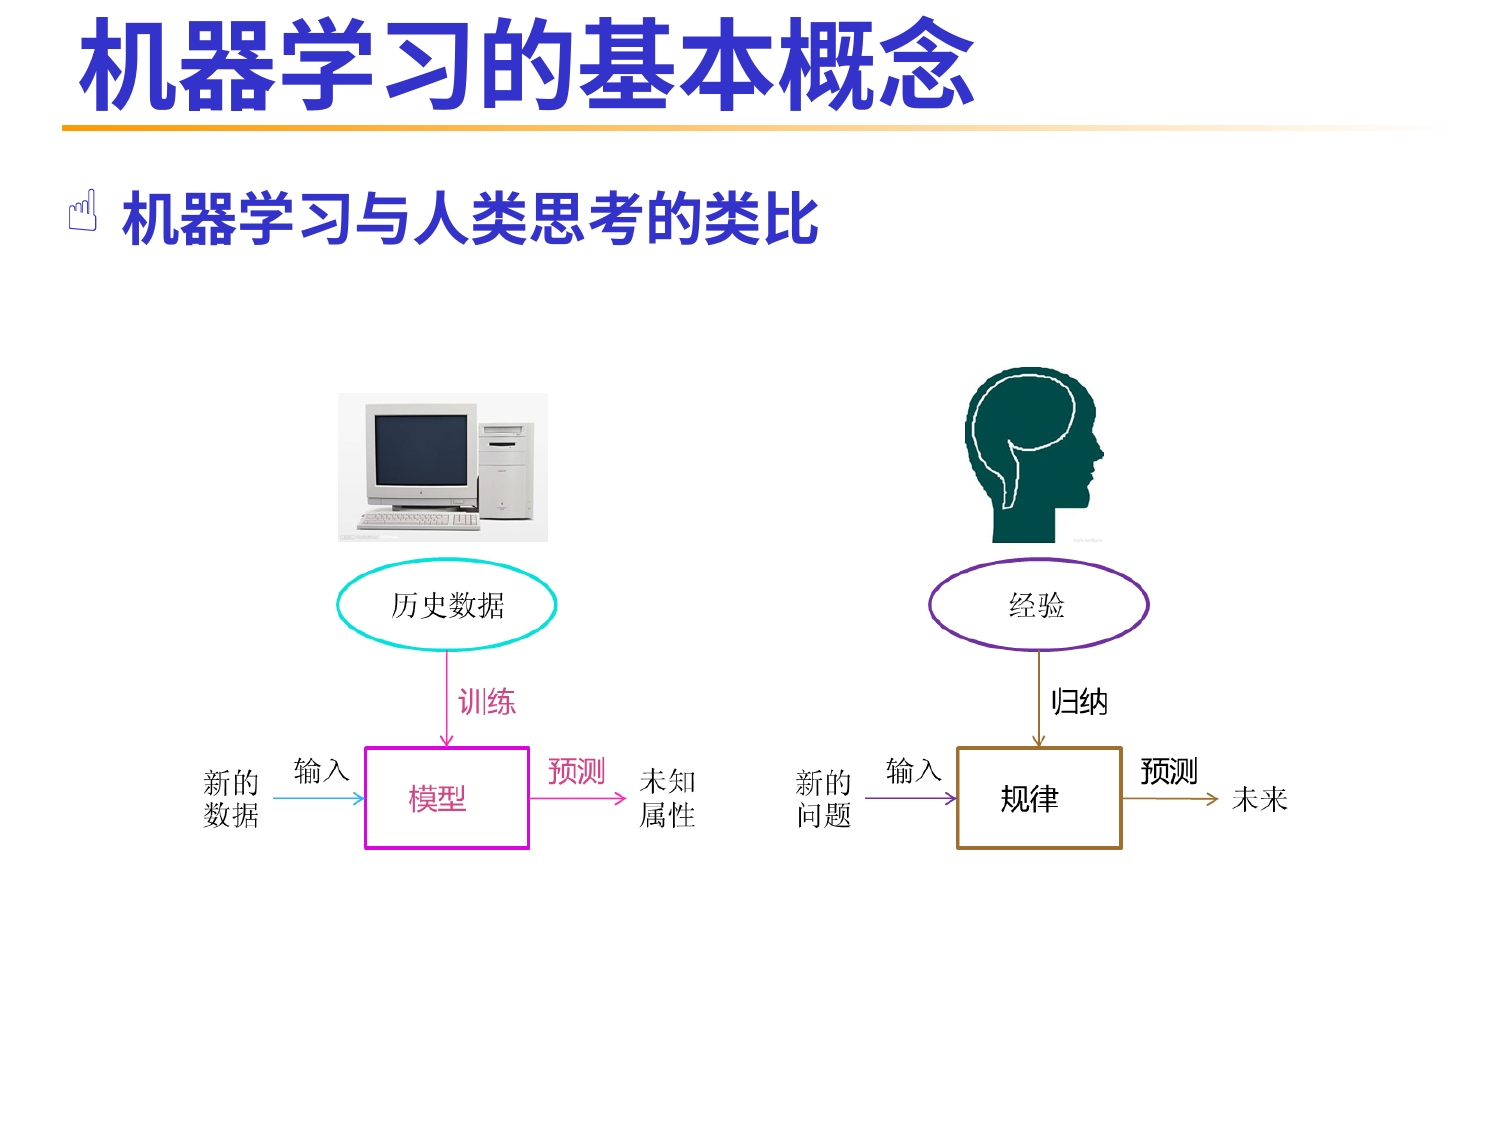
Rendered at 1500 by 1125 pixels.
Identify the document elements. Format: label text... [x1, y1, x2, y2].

picture [182, 349, 1306, 891]
list 机器学习与人类思考的类比 [50, 174, 1450, 1088]
title 机器学习的基本概念 [62, 0, 1500, 125]
